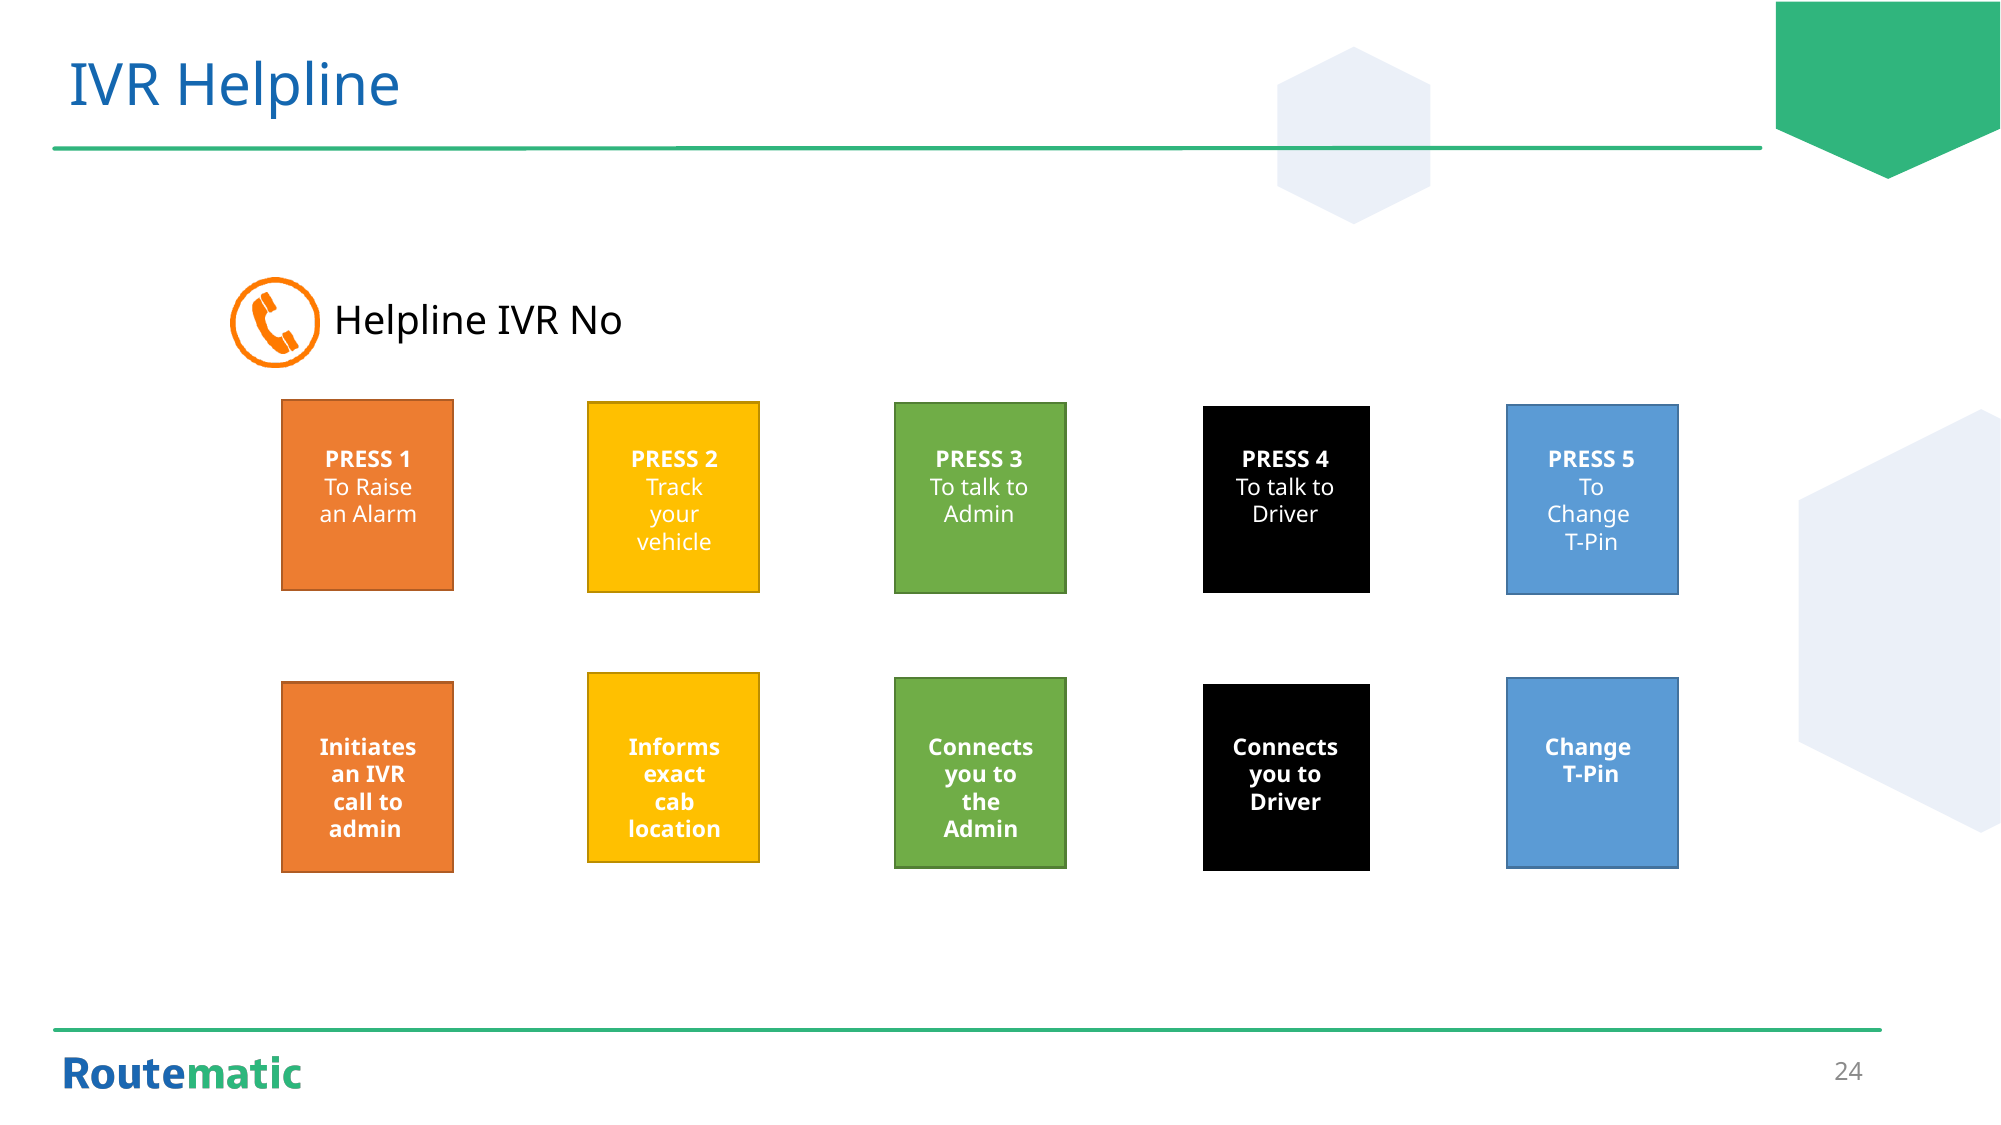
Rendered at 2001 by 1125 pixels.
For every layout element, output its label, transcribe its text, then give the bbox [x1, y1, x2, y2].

text_box PRESS 2 Track your vehicle [609, 439, 740, 561]
text_box PRESS 3 To talk to Admin [914, 439, 1044, 561]
text_box [587, 672, 760, 863]
slide_number 24 [1427, 1042, 1878, 1103]
text_box Connects you to the Admin [916, 726, 1046, 876]
title IVR Helpline [54, 27, 1863, 146]
text_box [1506, 677, 1679, 869]
text_box [281, 681, 454, 873]
text_box [1199, 403, 1373, 596]
text_box PRESS 1 To Raise an Alarm [303, 439, 434, 561]
picture [54, 1042, 311, 1103]
text_box PRESS 4 To talk to Driver [1220, 439, 1351, 534]
text_box Connects you to Driver [1220, 726, 1351, 821]
text_box Change T-Pin [1521, 726, 1662, 821]
text_box [281, 399, 454, 591]
text_box [1199, 681, 1373, 874]
text_box Informs exact cab location [609, 726, 740, 876]
text_box Helpline IVR No [320, 286, 1040, 352]
text_box PRESS 5 To Change T-Pin [1526, 439, 1657, 589]
text_box [894, 402, 1067, 594]
text_box [587, 401, 760, 593]
picture [230, 277, 320, 368]
text_box [1506, 404, 1679, 595]
text_box [894, 677, 1067, 869]
text_box Initiates an IVR call to admin [303, 726, 433, 876]
